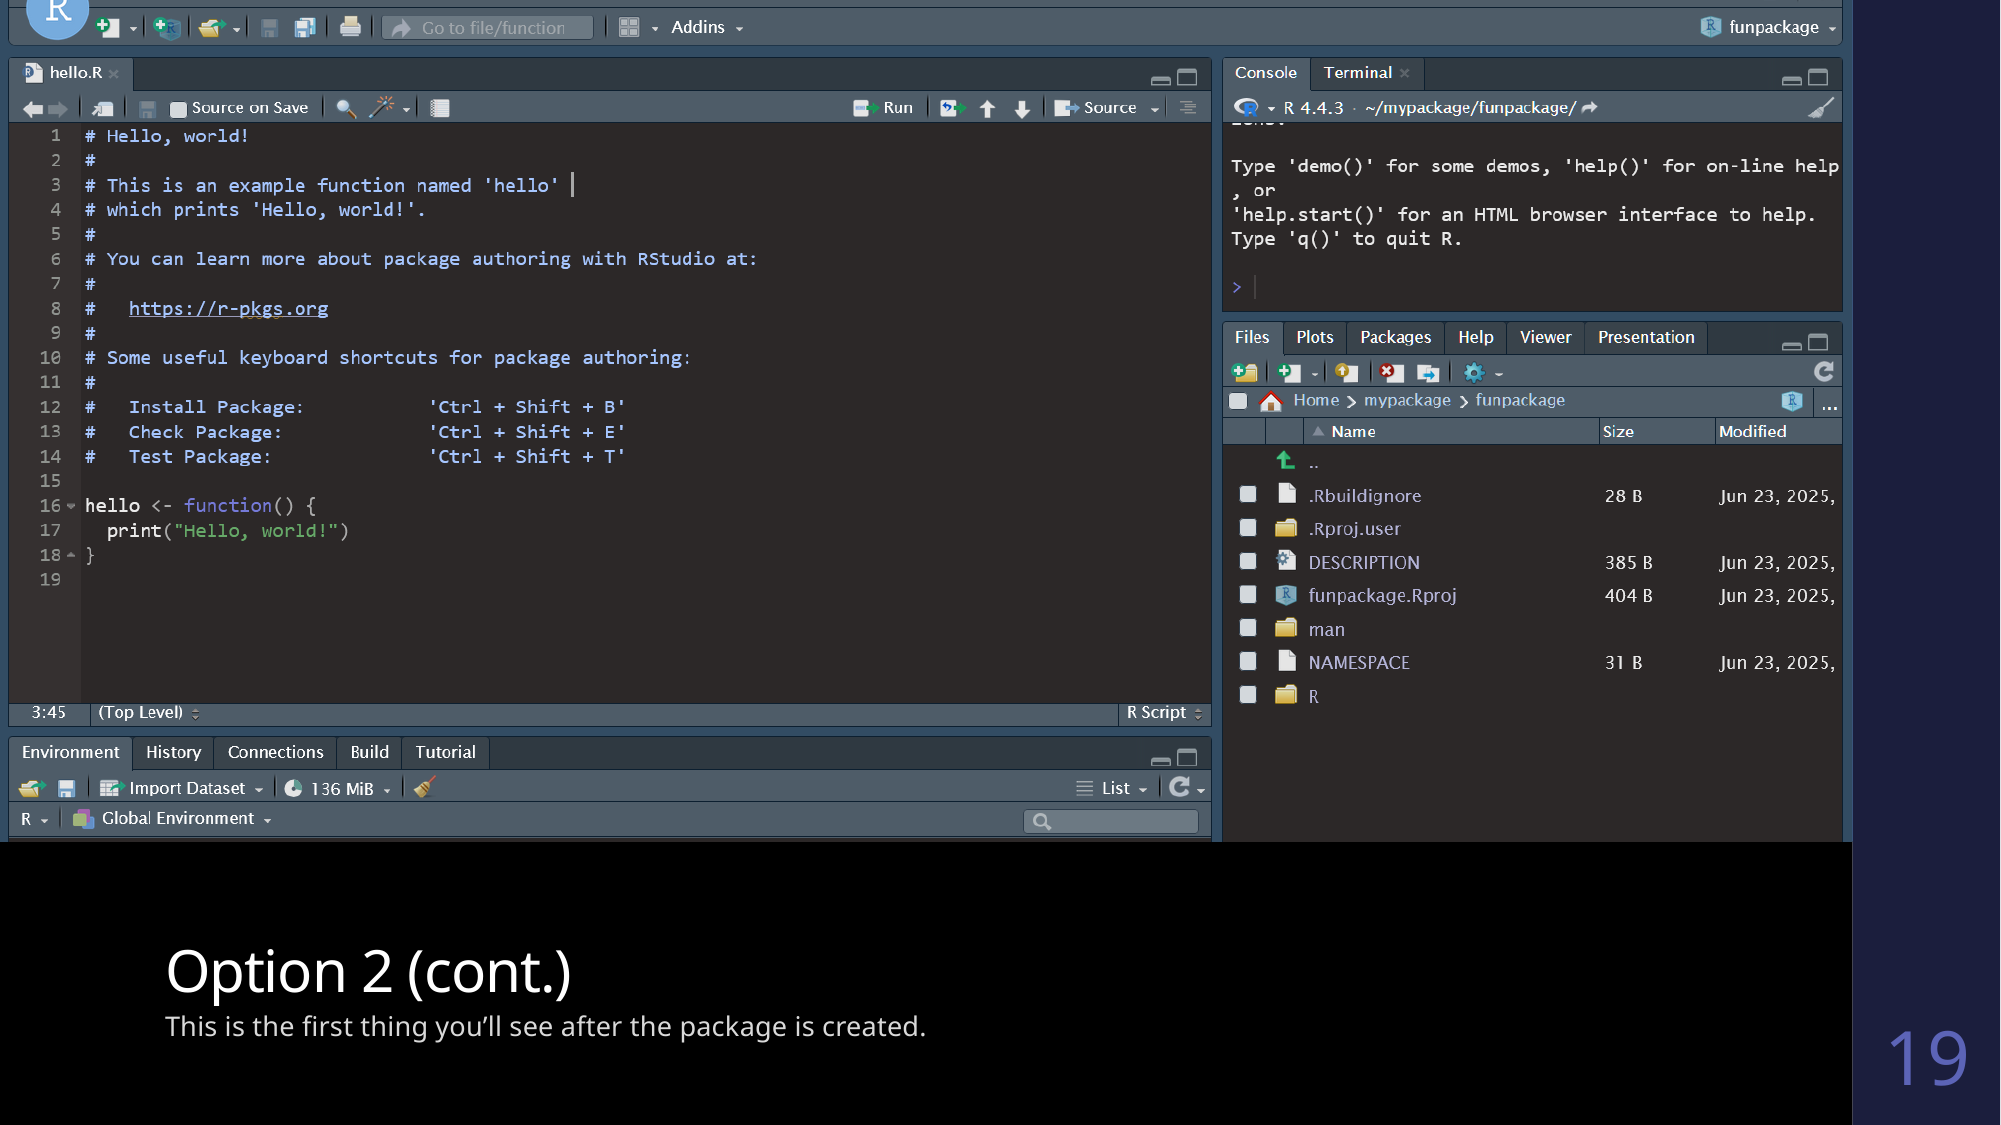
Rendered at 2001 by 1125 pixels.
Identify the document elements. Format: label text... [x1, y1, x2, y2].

picture [0, 0, 1853, 842]
title Option 2 (cont.) [150, 862, 1788, 1002]
list This is the first thing you’ll see after the package is created. [150, 1002, 1788, 1100]
slide_number 19 [1852, 1012, 2000, 1110]
